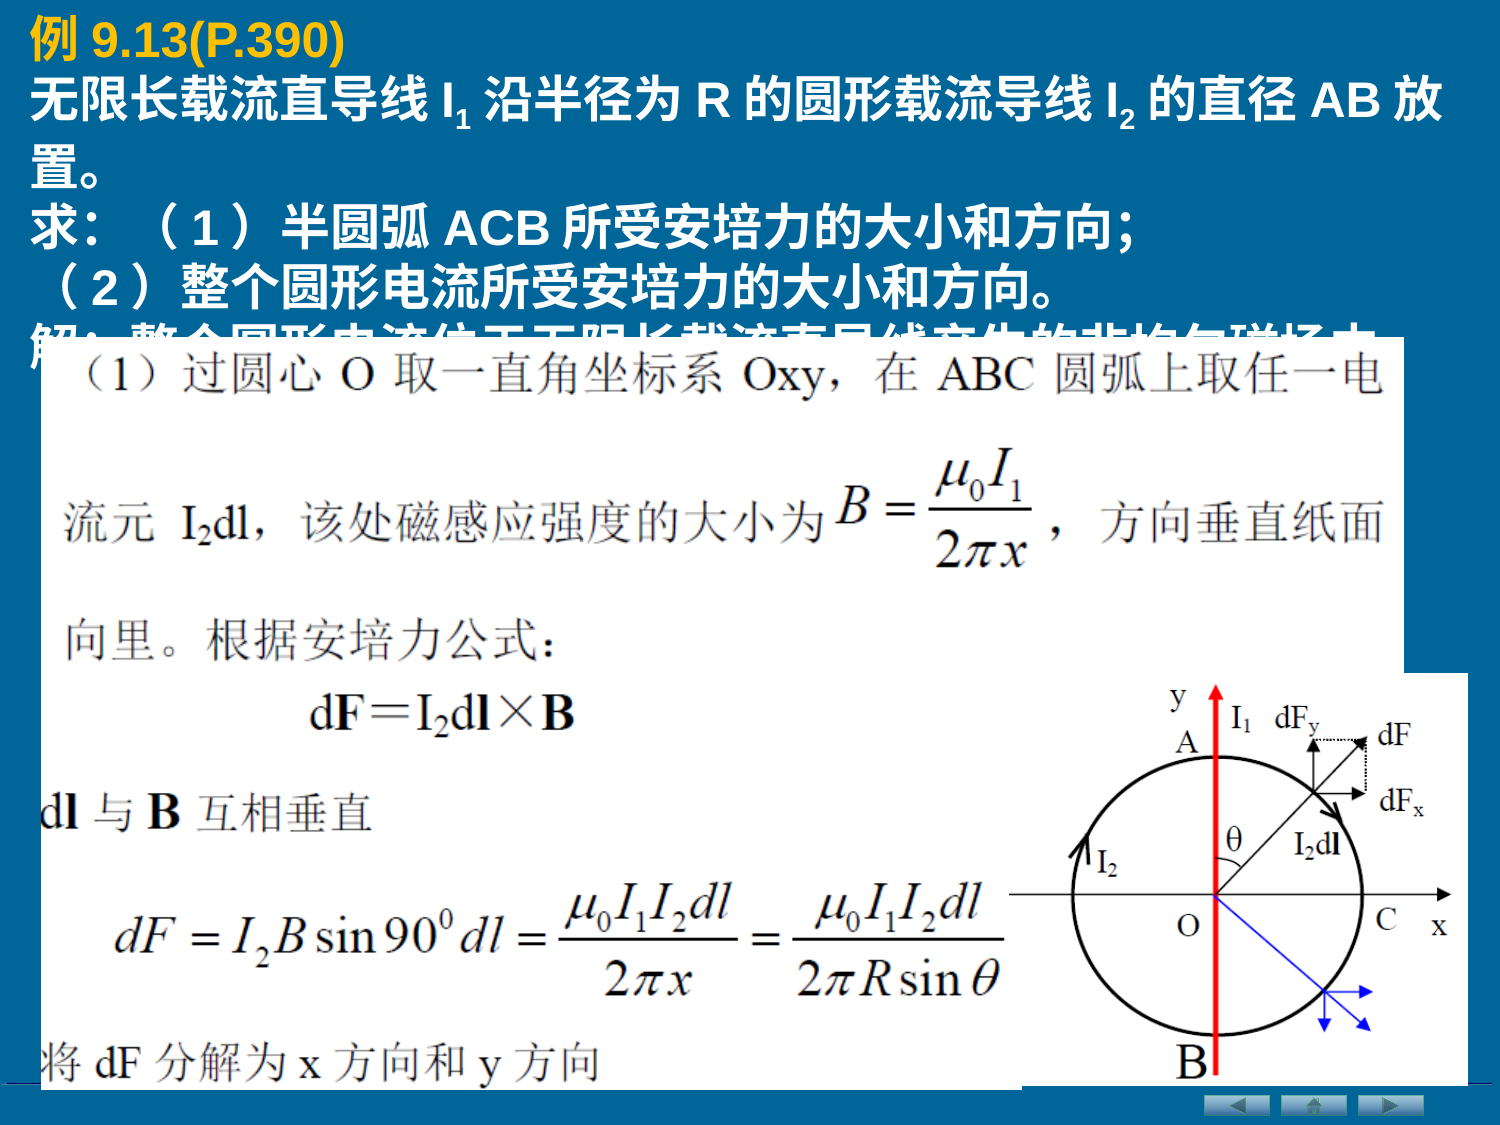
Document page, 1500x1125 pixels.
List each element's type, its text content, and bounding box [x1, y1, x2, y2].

text_box 例9.13(P.390) 无限长载流直导线I1沿半径为R的圆形载流导线I2的直径AB放置。 求：（1）半圆弧ACB所受安培力的大小和方向； （2）整个圆形电流所受安培力的大小和方向。 解：整个圆形电流位于无限长载流直导线产生的非均匀磁场中。 [14, 0, 1479, 383]
picture [40, 336, 1468, 1089]
